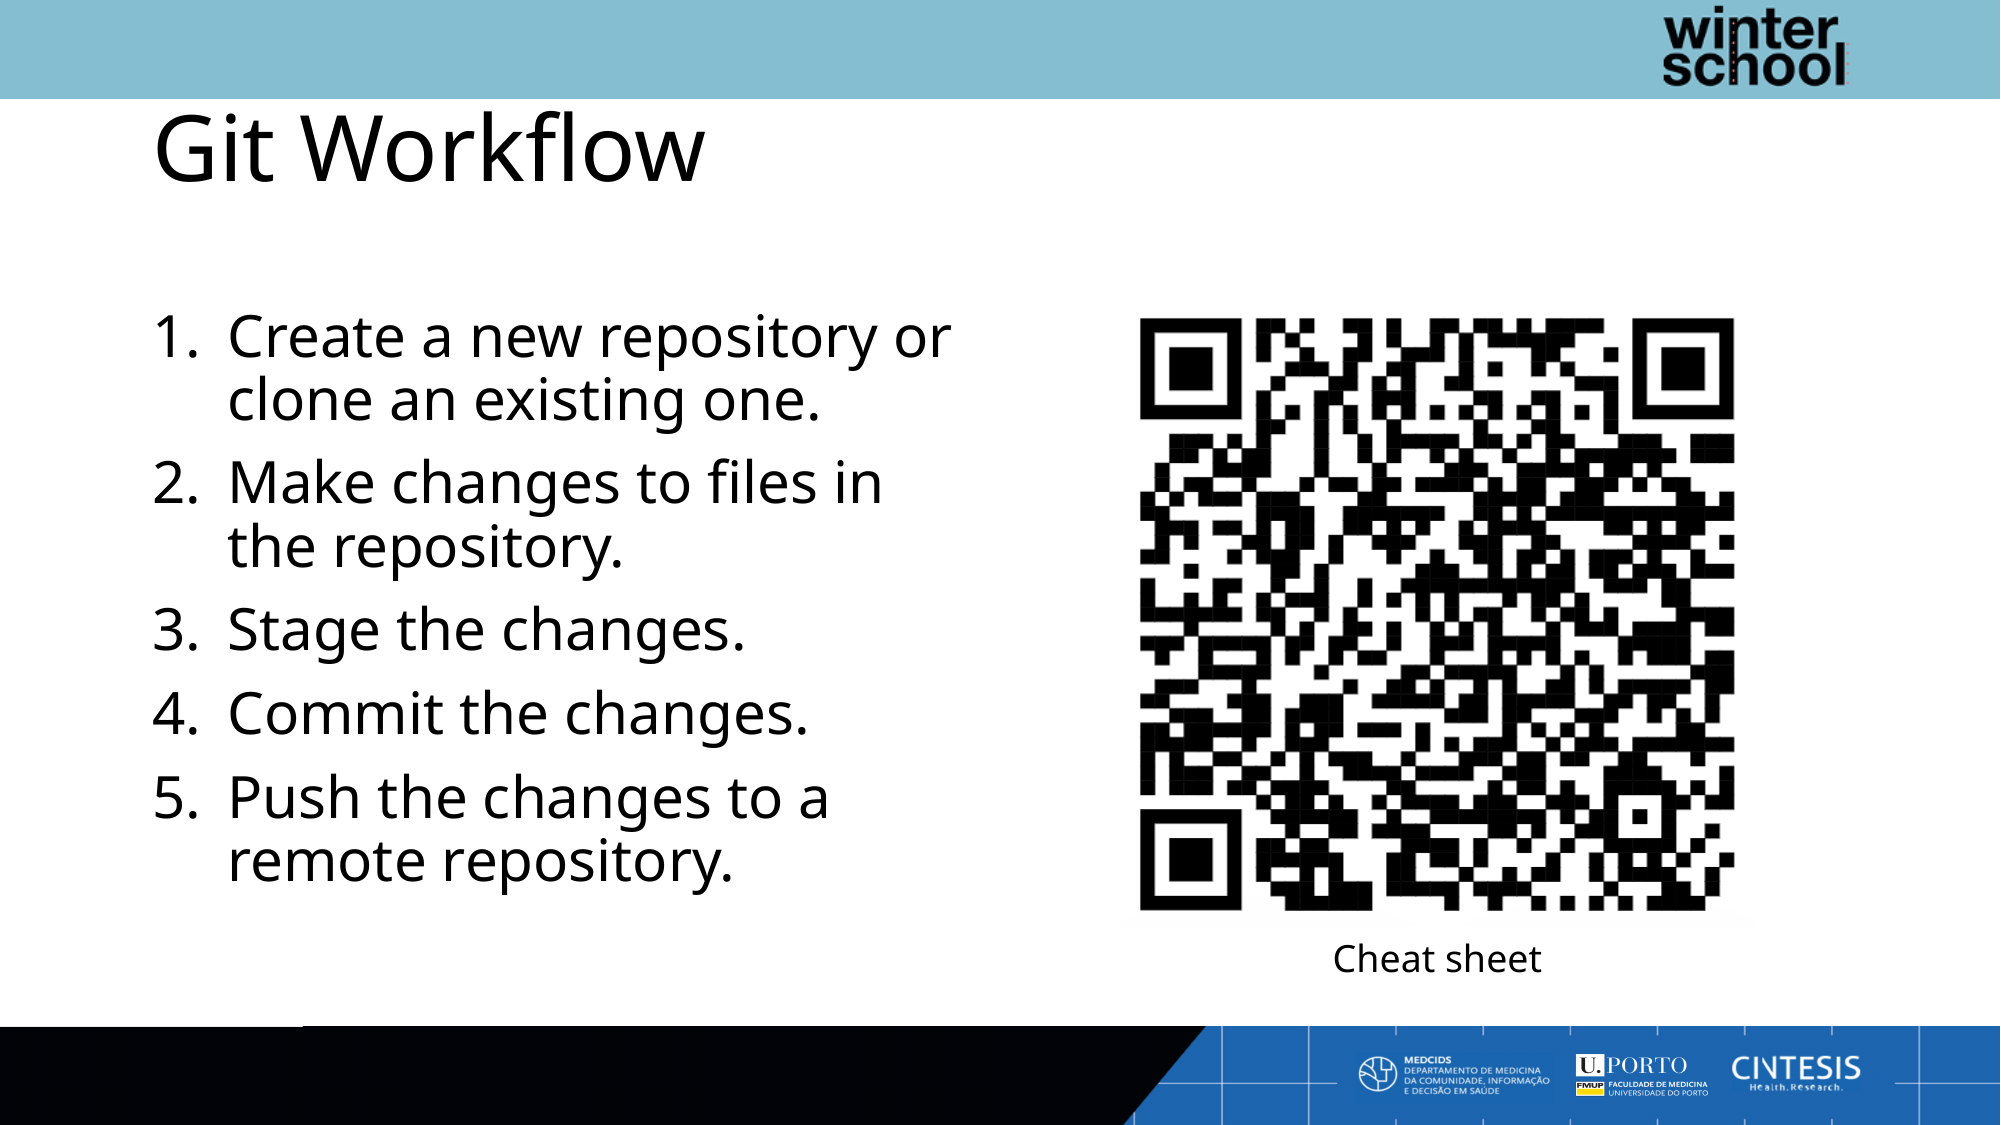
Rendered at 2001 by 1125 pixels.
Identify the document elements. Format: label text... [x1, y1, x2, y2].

picture [1120, 297, 1757, 928]
picture [0, 1026, 2000, 1125]
list Create a new repository or clone an existing one. Make changes to files in the repository. Stage the changes. Commit the changes. Push the changes to a remote repository. [137, 299, 988, 1014]
picture [0, 0, 2000, 99]
title Git Workflow [137, 43, 1639, 261]
text_box Cheat sheet [1012, 927, 1863, 1011]
